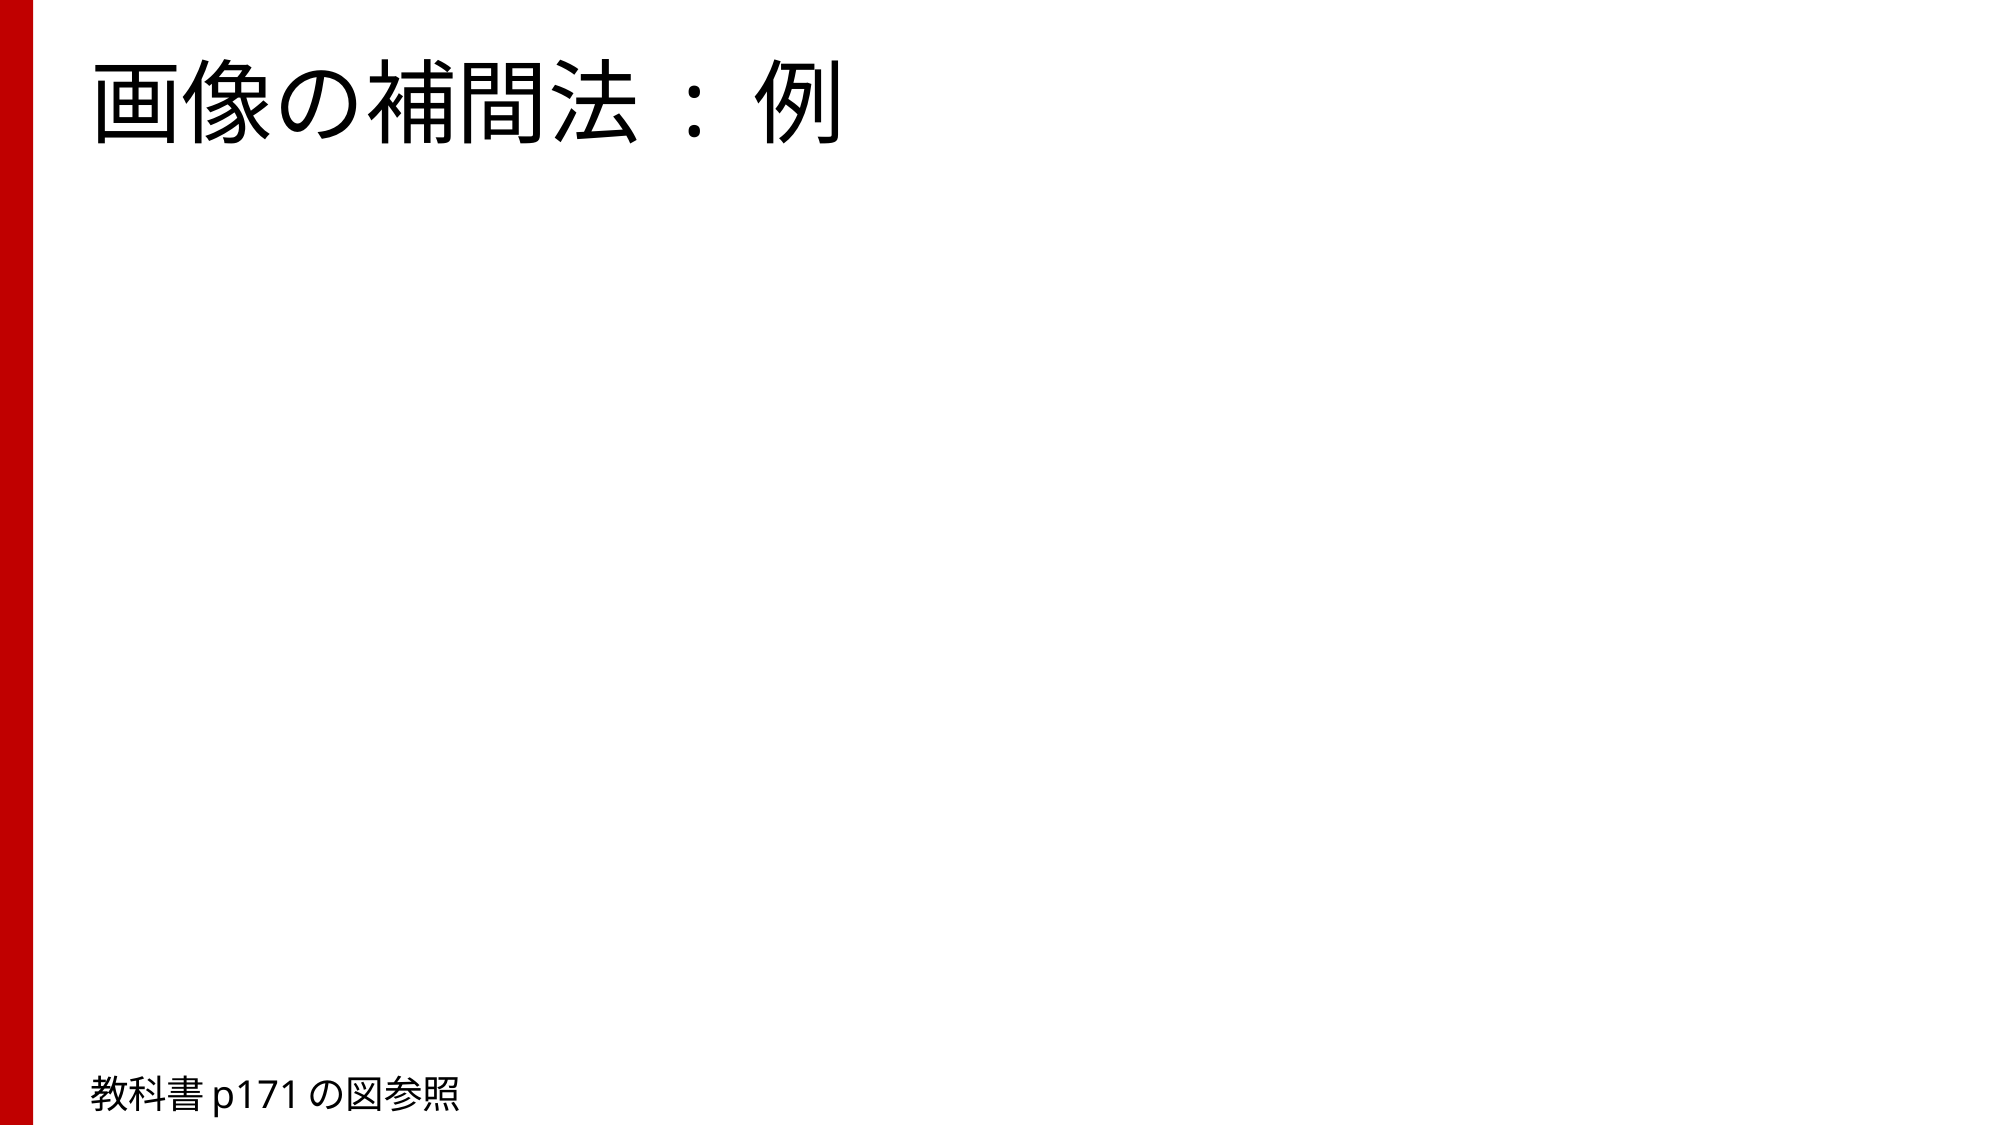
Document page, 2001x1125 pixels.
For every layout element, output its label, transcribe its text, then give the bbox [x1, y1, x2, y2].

list 教科書p171の図参照 [75, 1068, 1958, 1125]
title 画像の補間法 : 例 [75, 46, 1958, 167]
